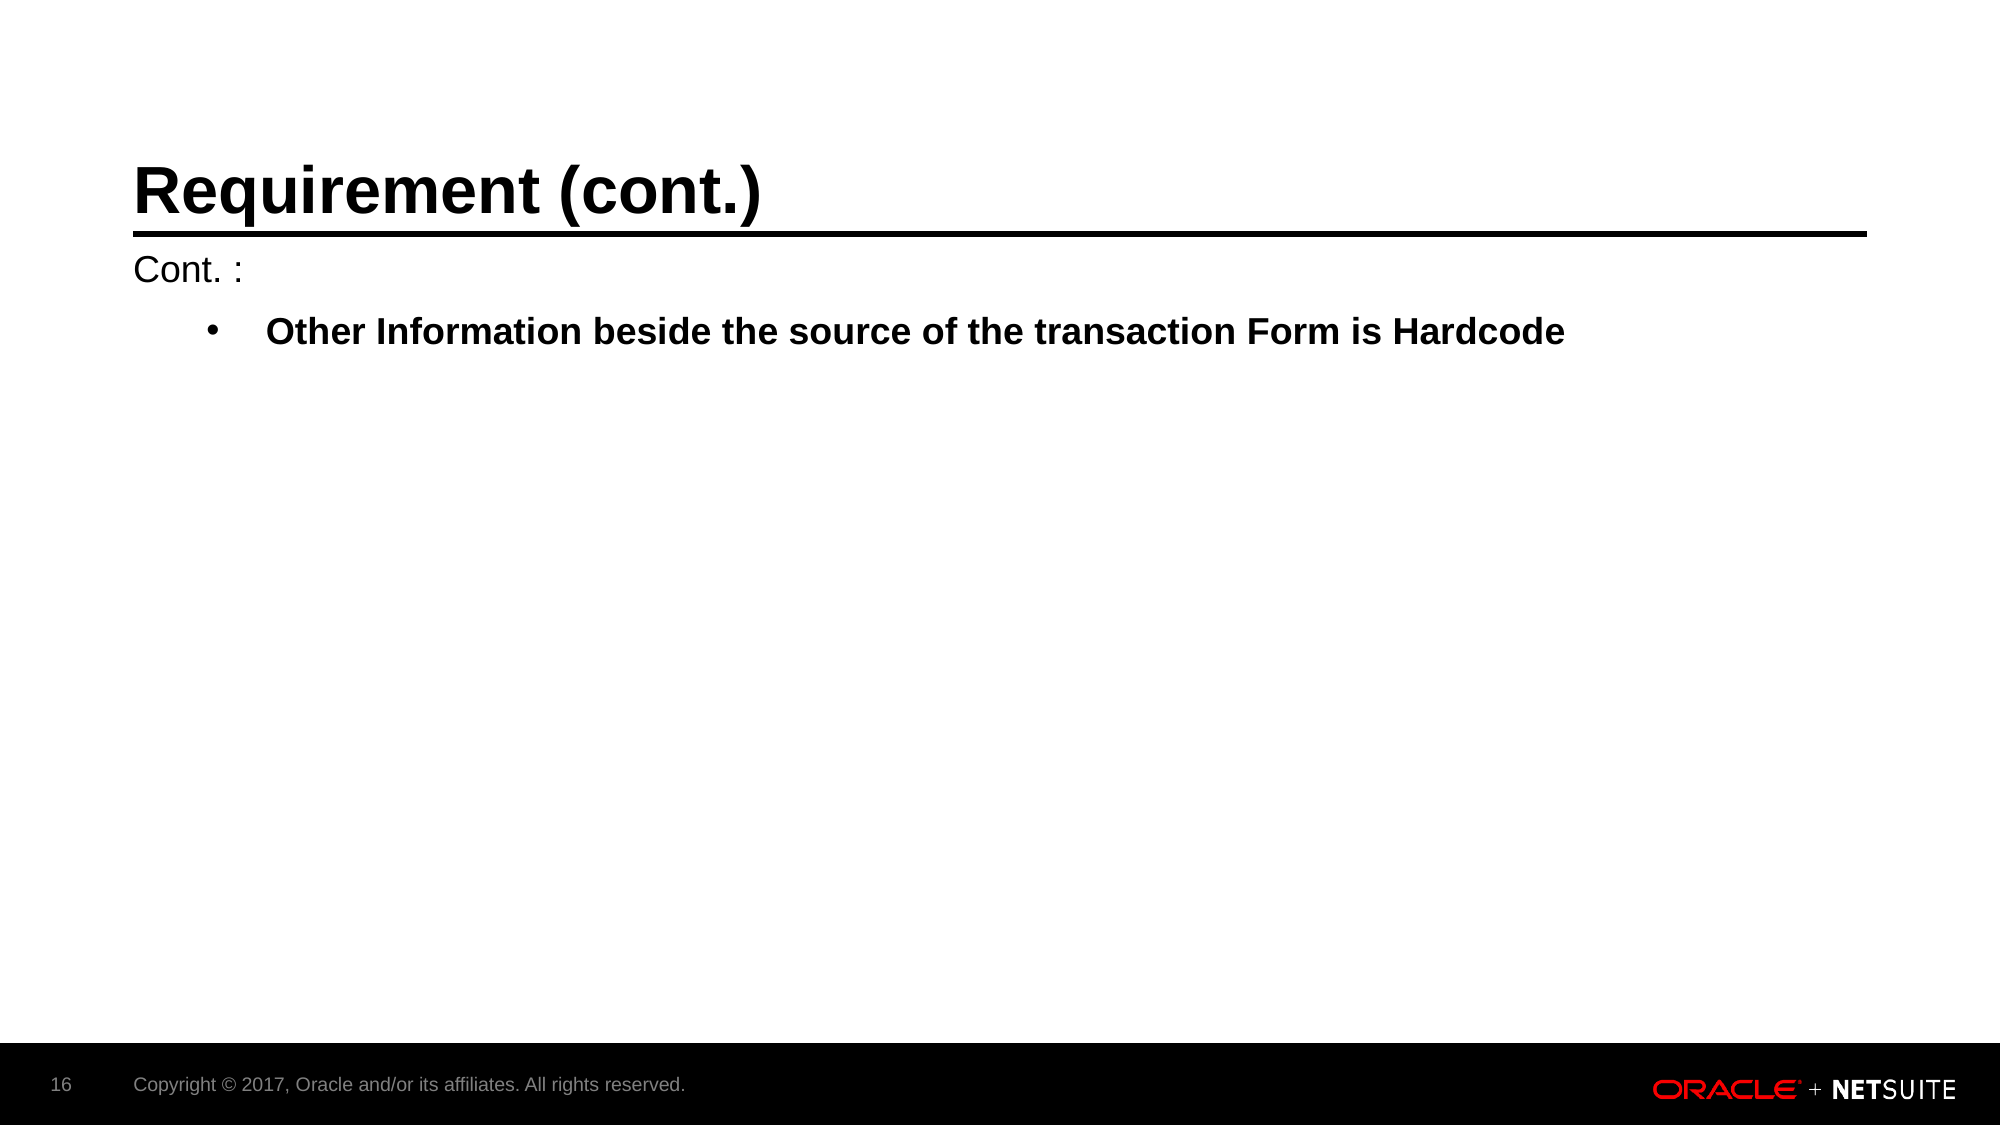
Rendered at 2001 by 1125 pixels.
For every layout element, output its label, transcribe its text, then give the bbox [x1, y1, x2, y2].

picture [1634, 1061, 1973, 1117]
title Requirement (cont.) [133, 77, 1867, 228]
text_box Cont. : Other Information beside the source of the transaction Form is Hardcode [133, 245, 1867, 476]
